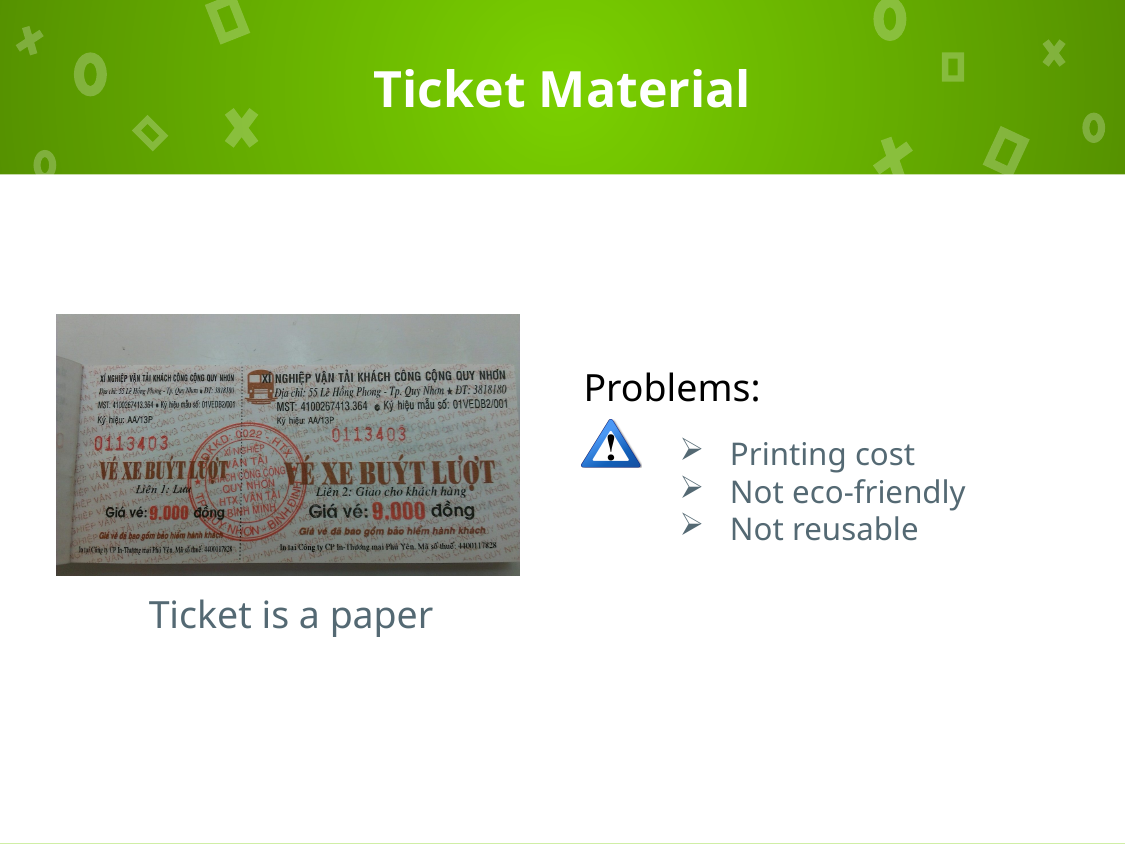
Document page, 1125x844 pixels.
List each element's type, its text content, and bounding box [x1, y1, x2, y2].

list Printing cost Not eco-friendly Not reusable [664, 419, 1125, 650]
picture [581, 419, 642, 468]
picture [56, 314, 521, 577]
list Ticket is a paper [56, 584, 517, 641]
text_box Problems: [568, 356, 803, 417]
title Ticket Material [56, 0, 1069, 175]
